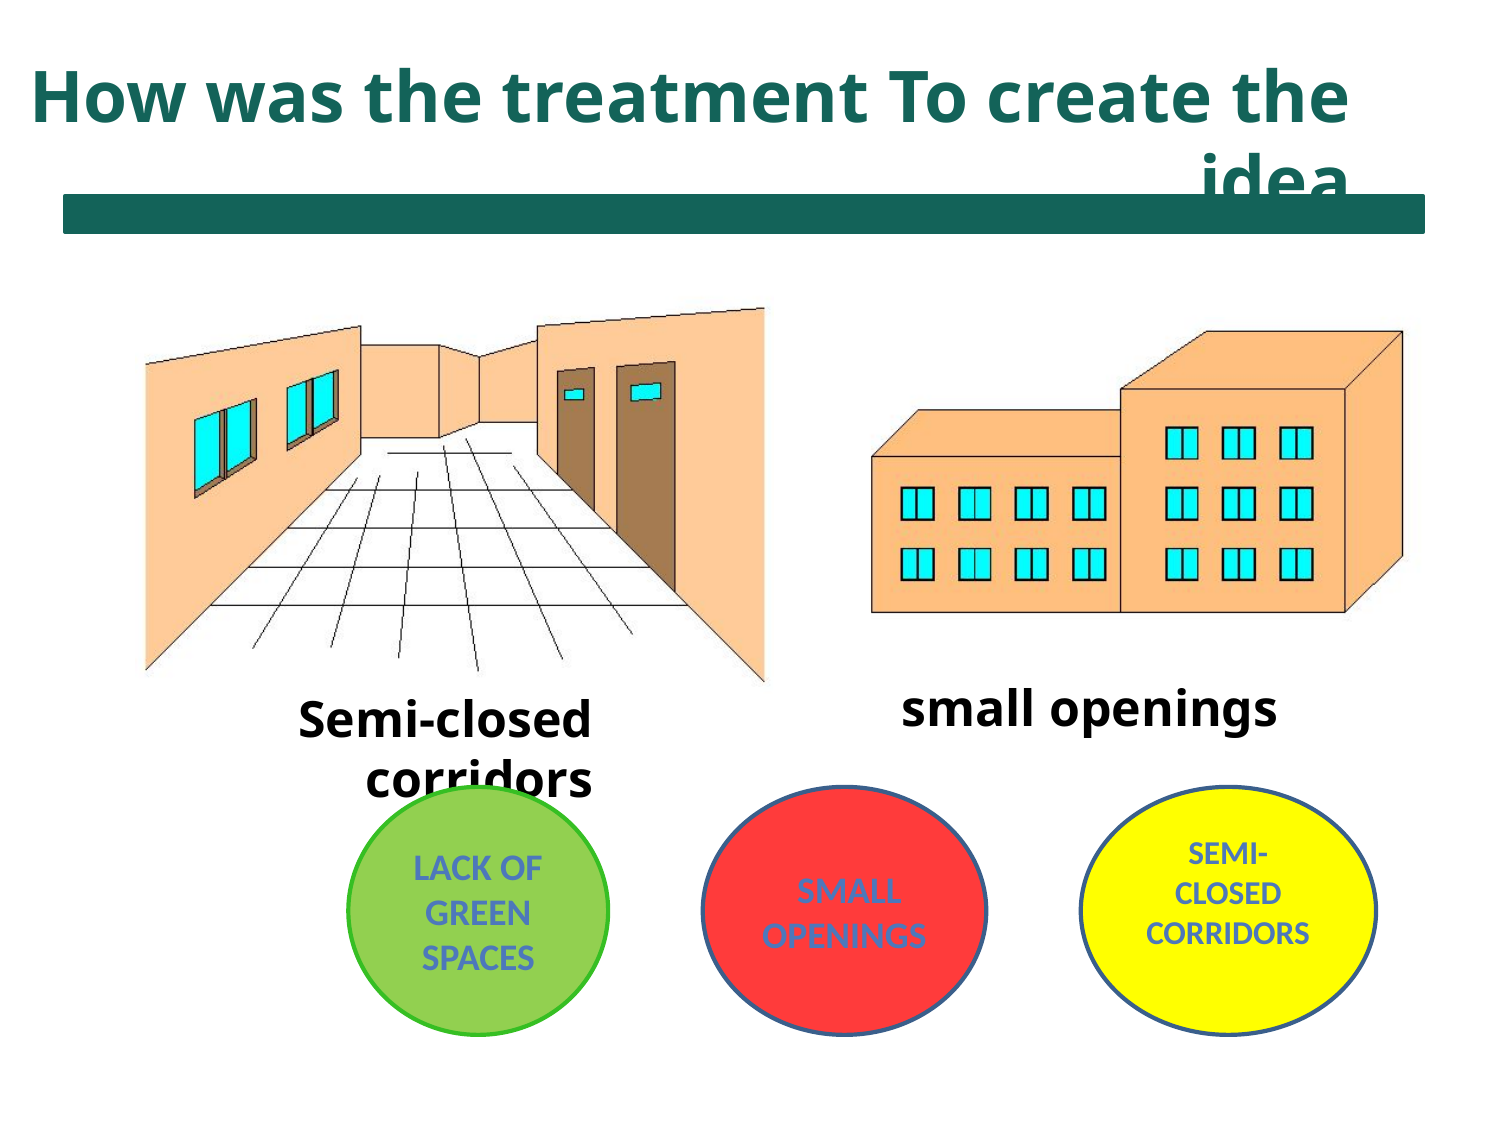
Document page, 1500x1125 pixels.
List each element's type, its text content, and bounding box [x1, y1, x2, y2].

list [135, 278, 774, 694]
picture [832, 278, 1429, 661]
text_box small openings [797, 668, 1294, 744]
text_box [63, 194, 1425, 234]
text_box Small openings [700, 784, 989, 1037]
title How was the treatment To create the idea [0, 42, 1366, 231]
text_box Semi-closed corridors [112, 680, 609, 876]
text_box Semi-closed corridors [1078, 784, 1379, 1037]
text_box Lack of green spaces [346, 784, 611, 1037]
